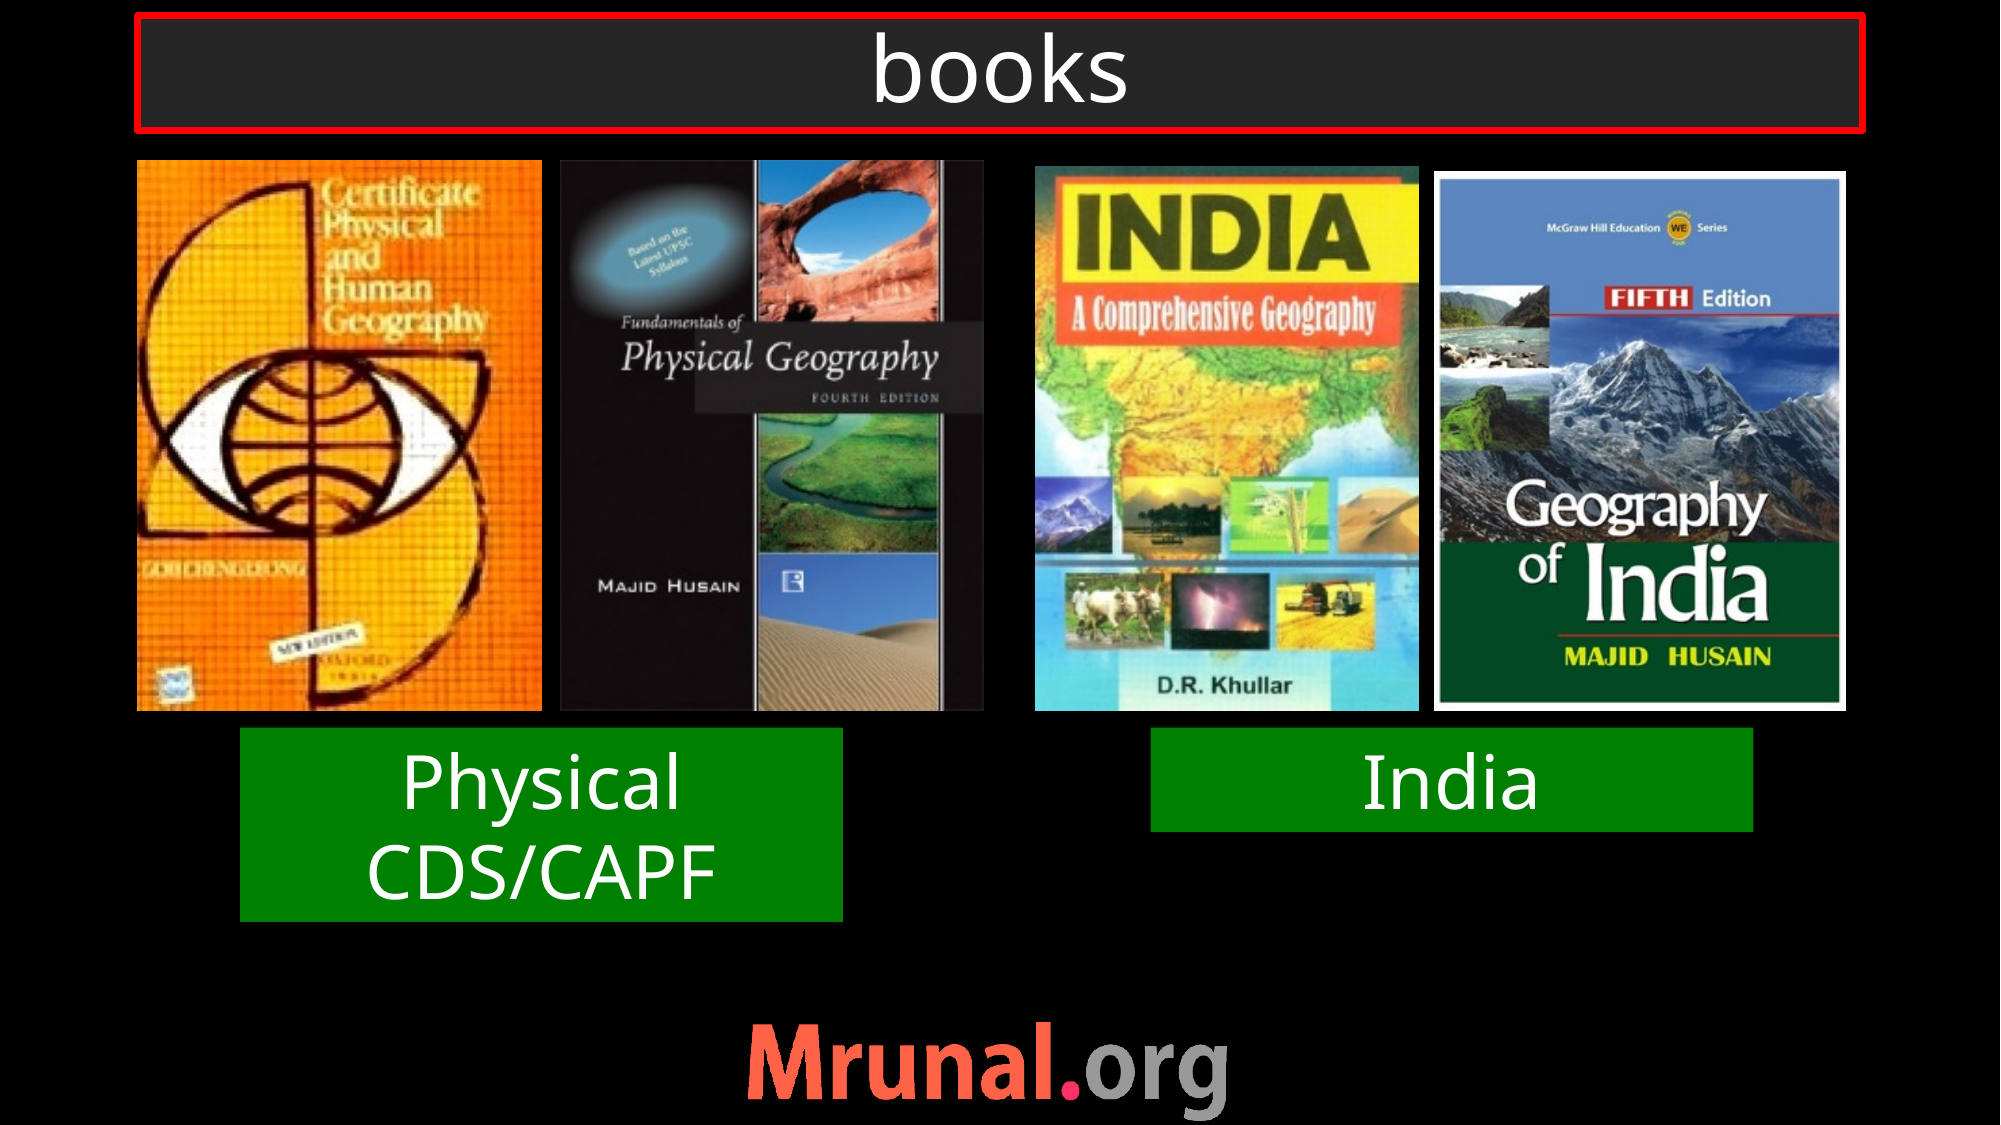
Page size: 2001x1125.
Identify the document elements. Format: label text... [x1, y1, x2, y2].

text_box India [1150, 727, 1754, 833]
title books [134, 12, 1866, 134]
picture [741, 1005, 1230, 1125]
picture [1434, 170, 1846, 711]
picture [1035, 166, 1420, 711]
picture [137, 160, 542, 711]
picture [559, 160, 984, 711]
text_box Physical CDS/CAPF [240, 727, 843, 923]
